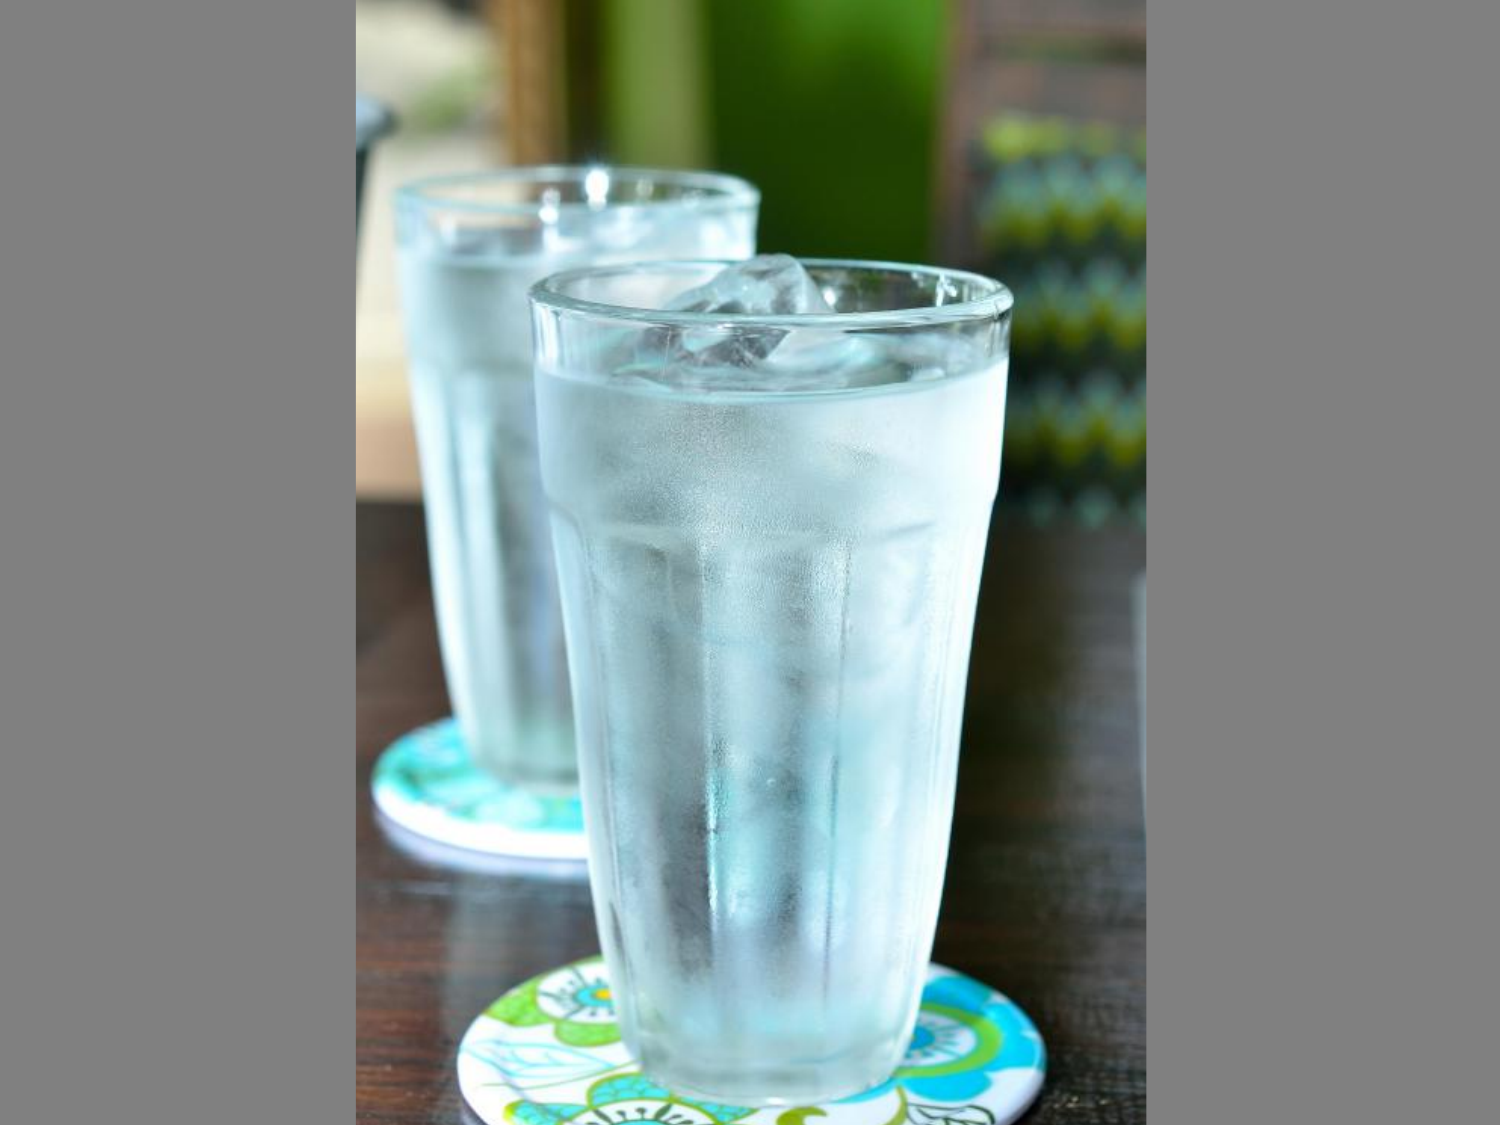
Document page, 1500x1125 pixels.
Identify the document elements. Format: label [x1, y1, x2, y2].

picture [355, 0, 1147, 1125]
